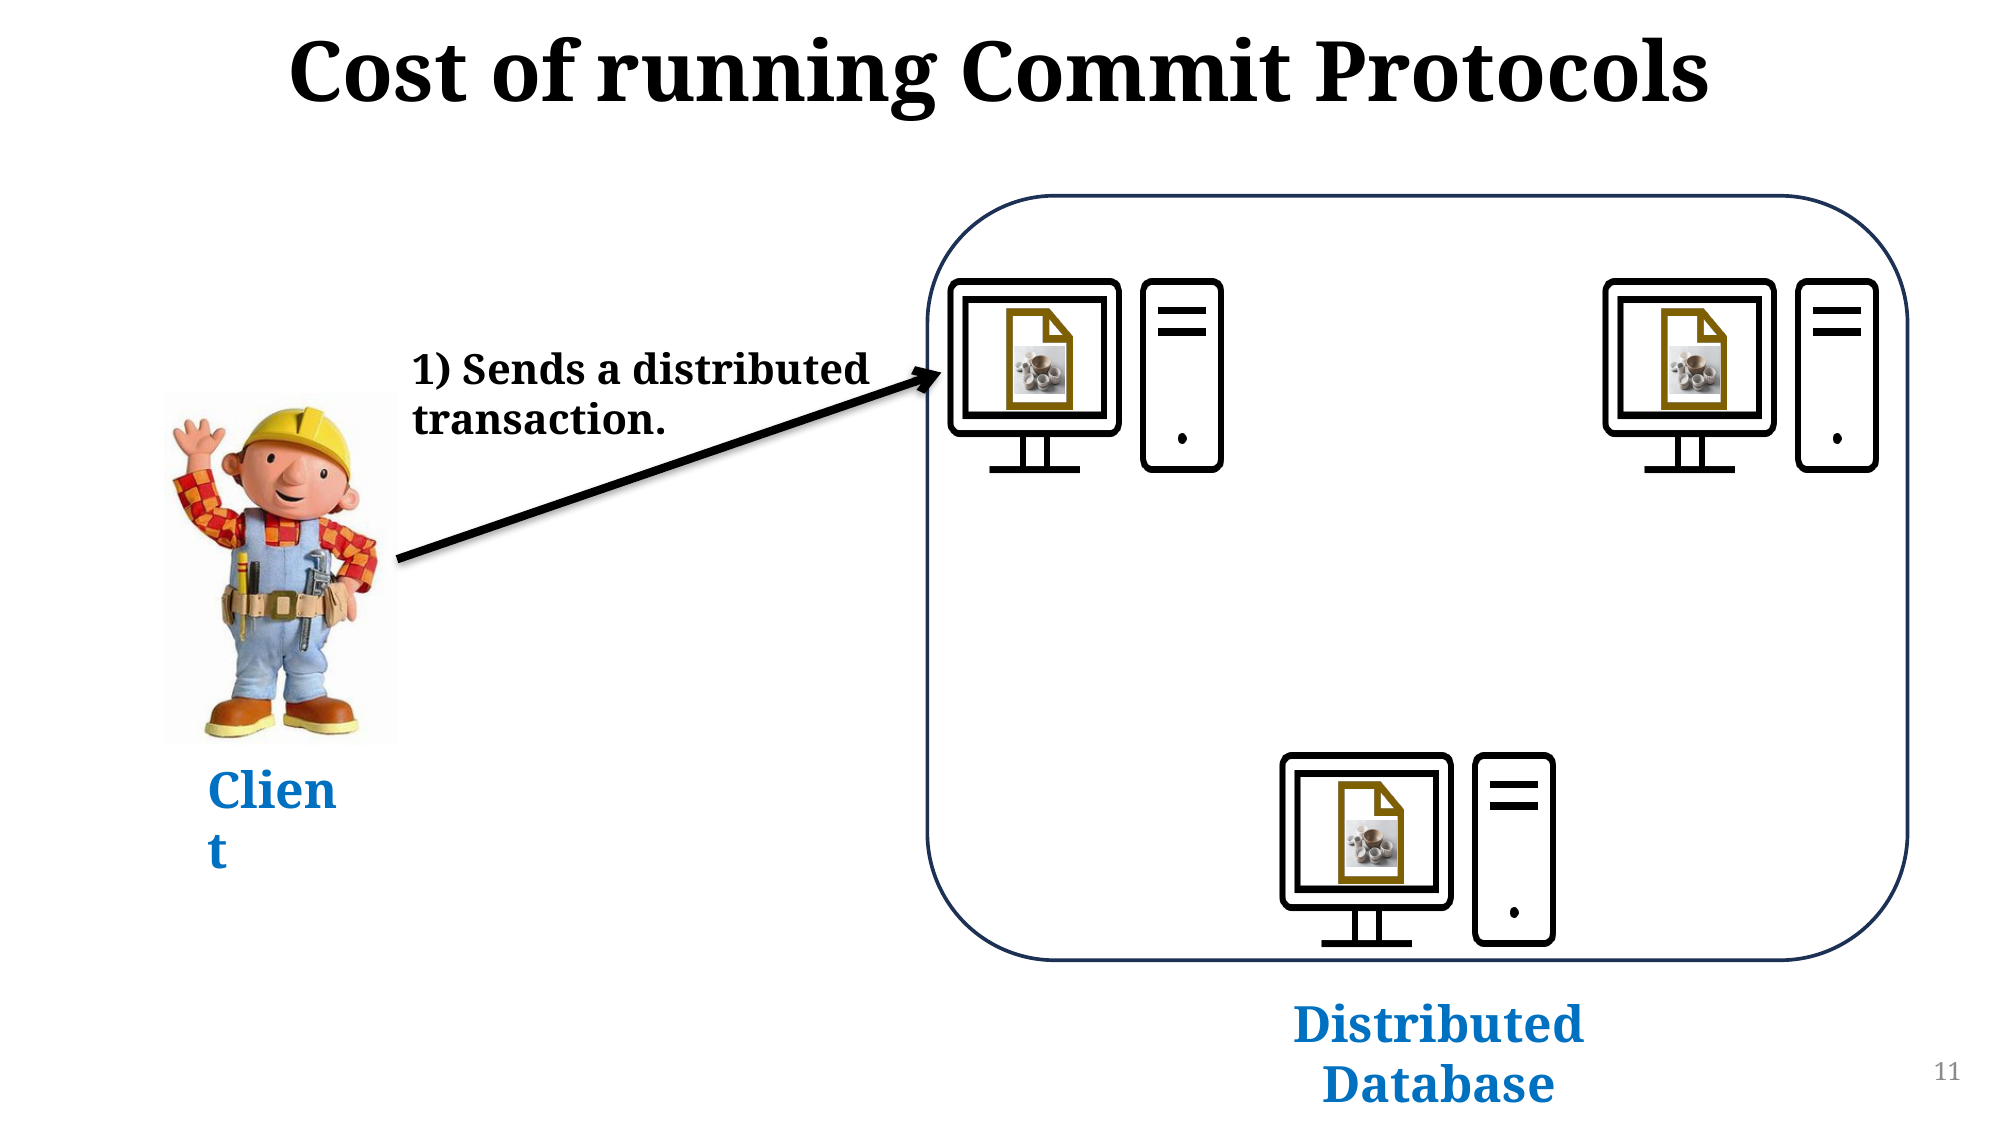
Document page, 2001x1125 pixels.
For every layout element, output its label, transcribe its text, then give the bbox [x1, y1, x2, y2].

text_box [1596, 205, 1885, 553]
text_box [941, 205, 1230, 553]
picture [164, 393, 398, 745]
text_box [926, 194, 1909, 962]
text_box Client [192, 750, 369, 886]
title Cost of running Commit Protocols [137, 0, 1863, 149]
text_box Distributed Database [1158, 985, 1720, 1120]
text_box 1) Sends a distributed transaction. [397, 335, 888, 372]
slide_number 11 [1720, 1042, 1977, 1103]
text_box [396, 372, 942, 560]
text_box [1273, 679, 1562, 1026]
